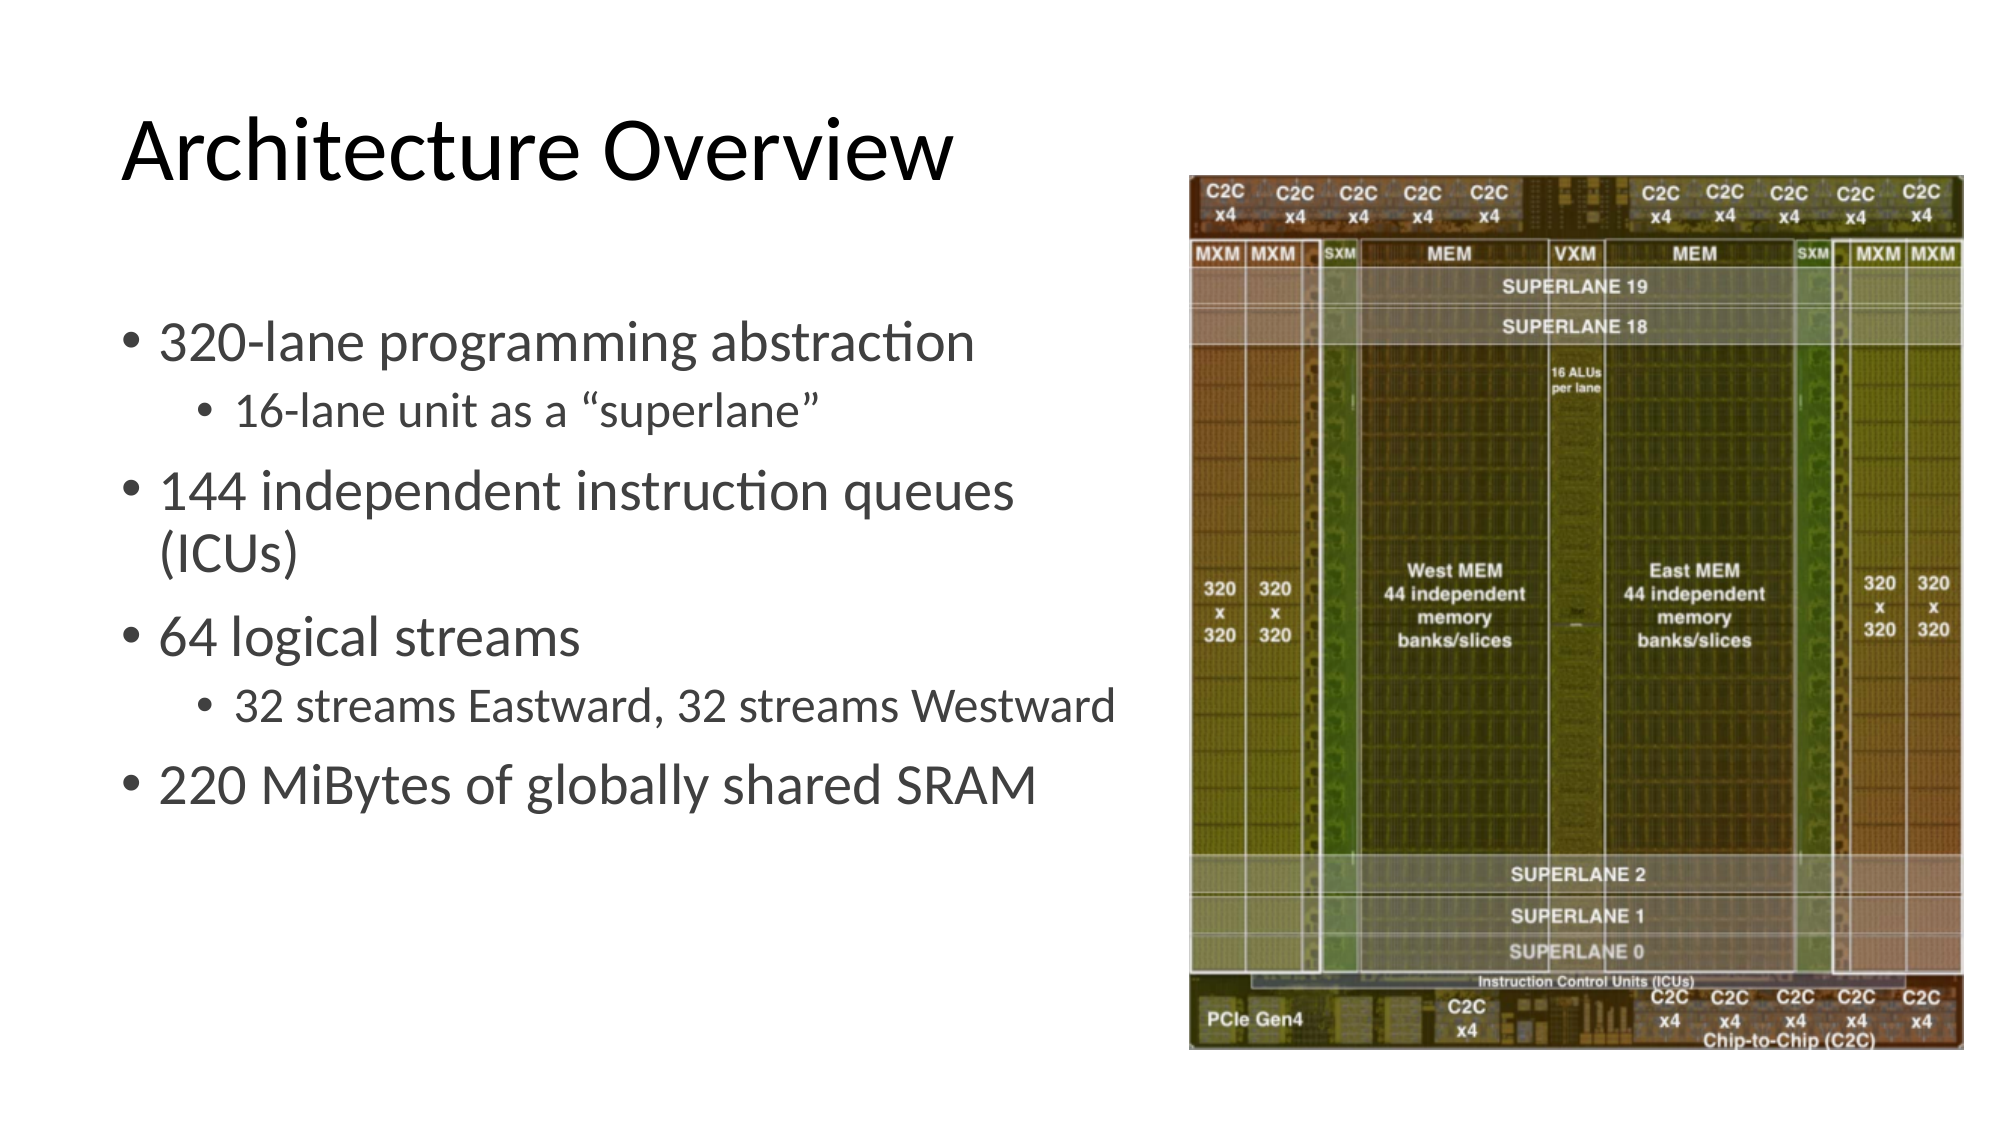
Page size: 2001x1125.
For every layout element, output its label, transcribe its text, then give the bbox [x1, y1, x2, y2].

picture [1189, 174, 1964, 1050]
title Architecture Overview [106, 42, 1832, 260]
list 320-lane programming abstraction 16-lane unit as a “superlane” 144 independent instruction queues (ICUs) 64 logical streams 32 streams Eastward, 32 streams Westward 220 MiBytes of globally shared SRAM [106, 303, 1176, 1014]
